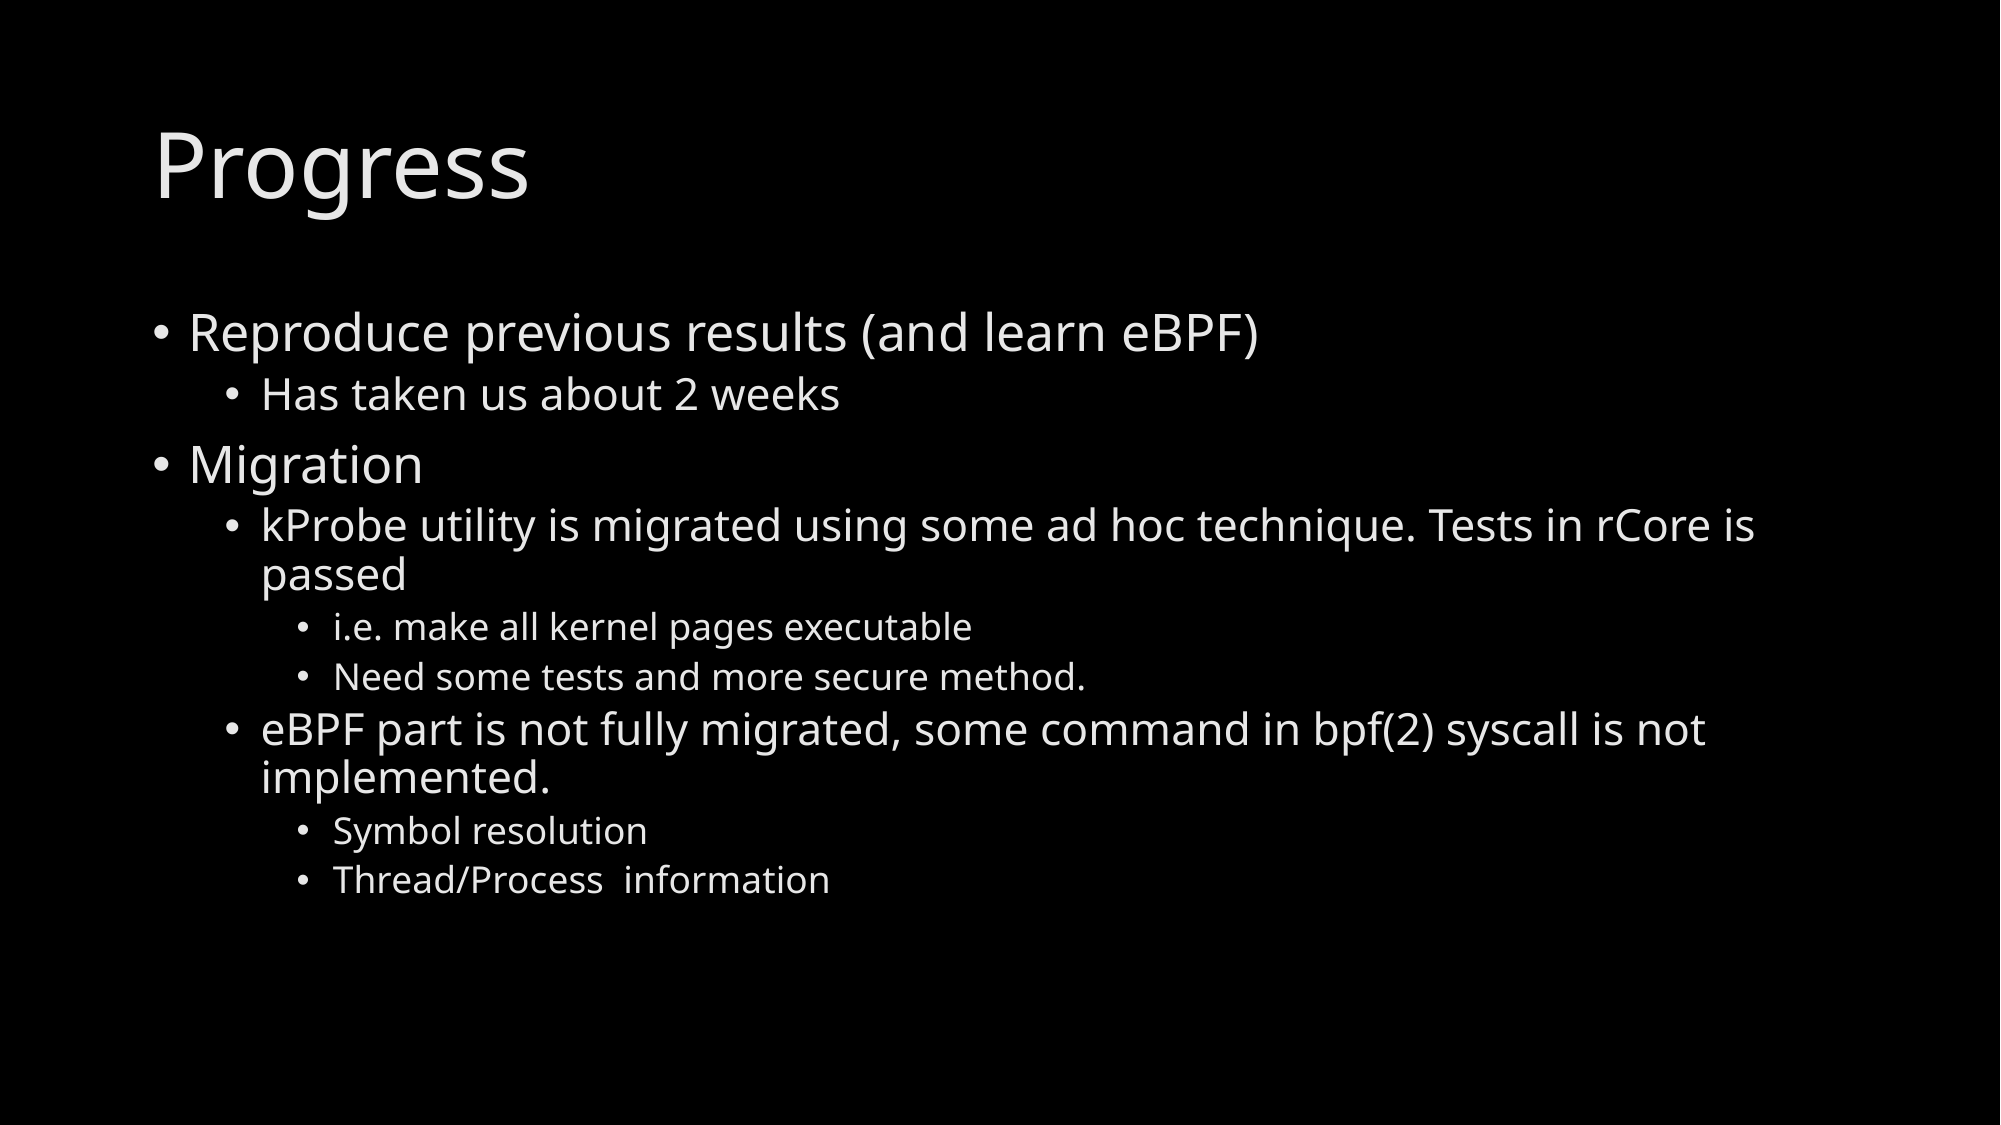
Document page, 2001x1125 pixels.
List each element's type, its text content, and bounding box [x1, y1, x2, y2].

list Reproduce previous results (and learn eBPF) Has taken us about 2 weeks Migration kProbe utility is migrated using some ad hoc technique. Tests in rCore is passed i.e. make all kernel pages executable Need some tests and more secure method. eBPF part is not fully migrated, some command in bpf(2) syscall is not implemented. Symbol resolution Thread/Process information [137, 299, 1863, 1014]
title Progress [137, 59, 1863, 278]
